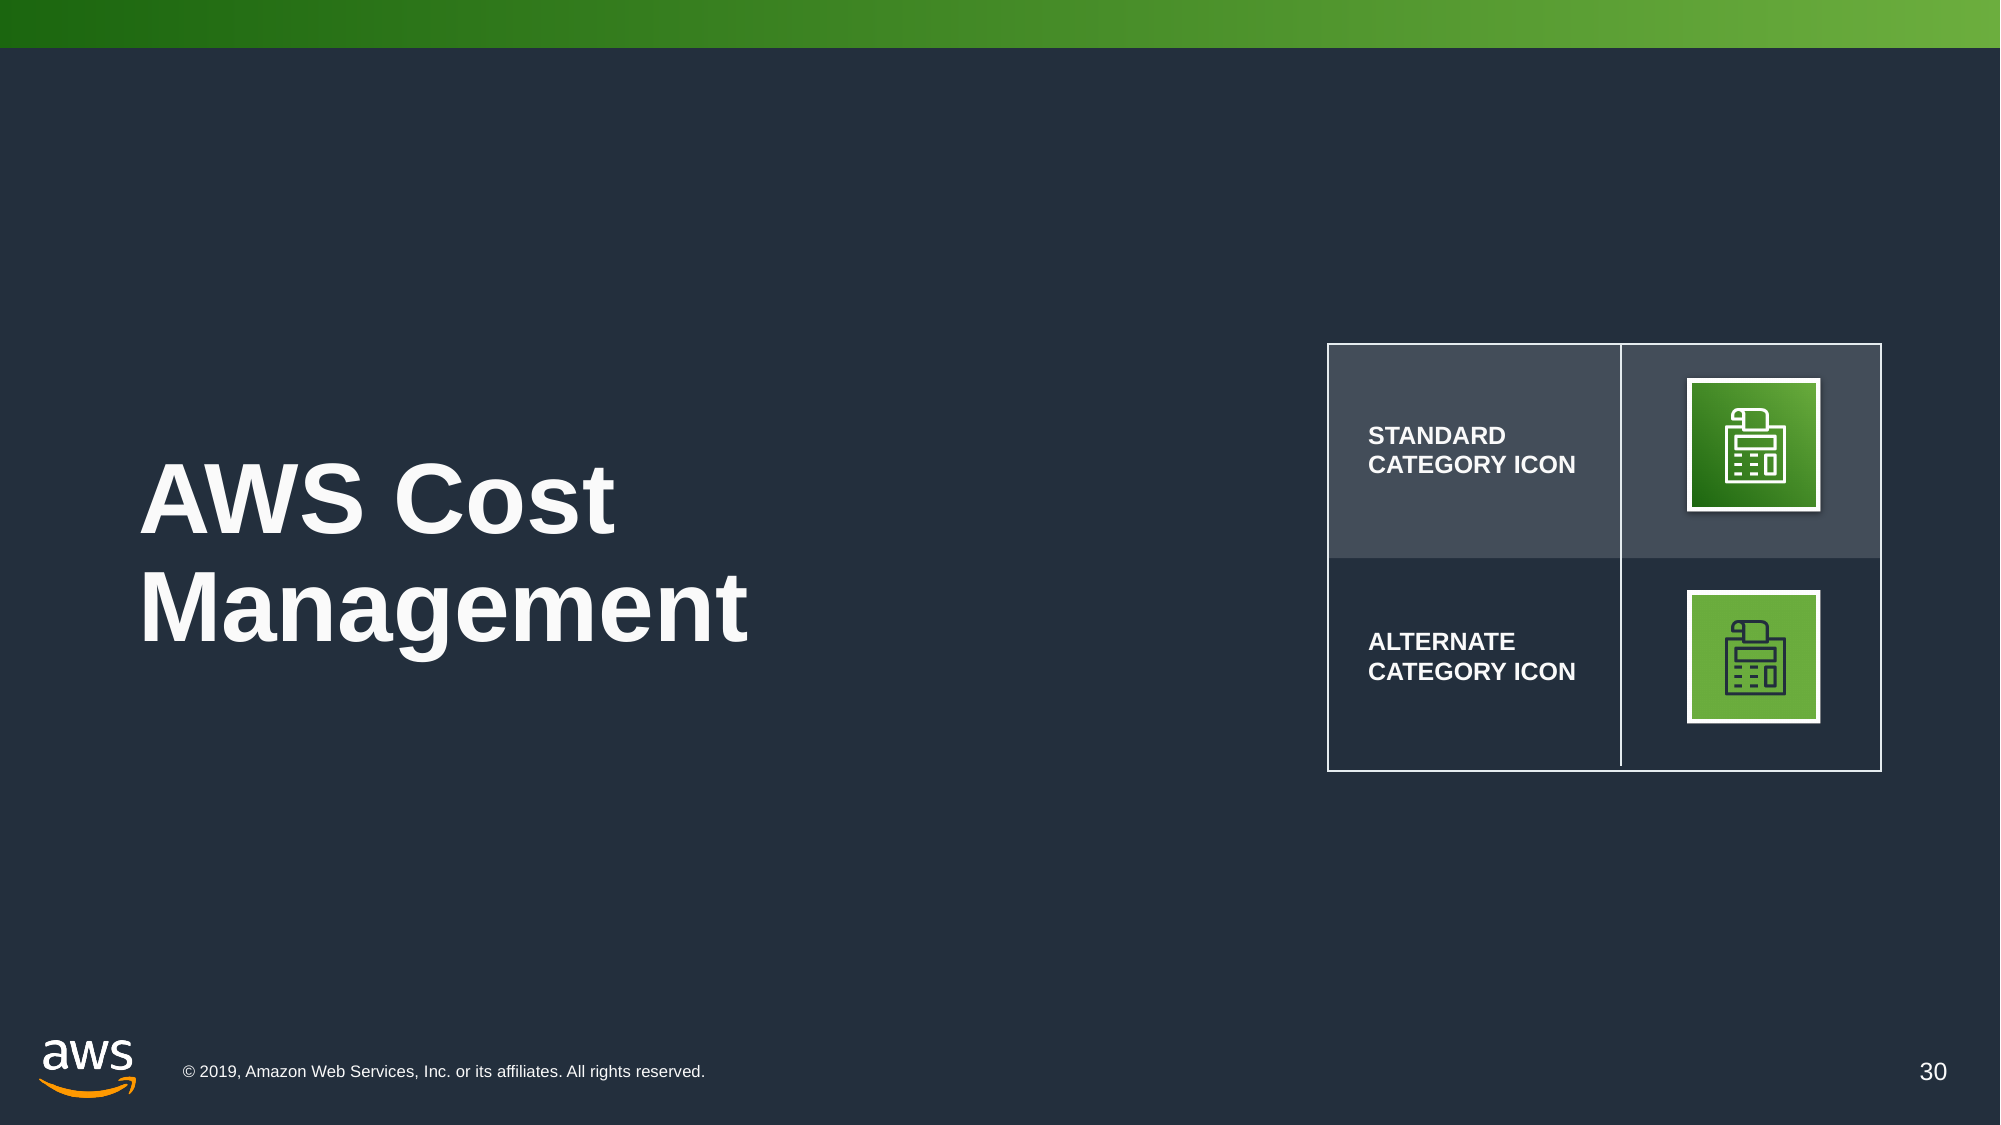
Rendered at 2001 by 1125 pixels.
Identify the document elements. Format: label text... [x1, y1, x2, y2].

picture [1676, 579, 1833, 736]
picture [39, 1040, 136, 1098]
slide_number 30 [1512, 1040, 1963, 1101]
picture [1676, 367, 1833, 524]
title AWS Cost Management [123, 374, 1220, 736]
